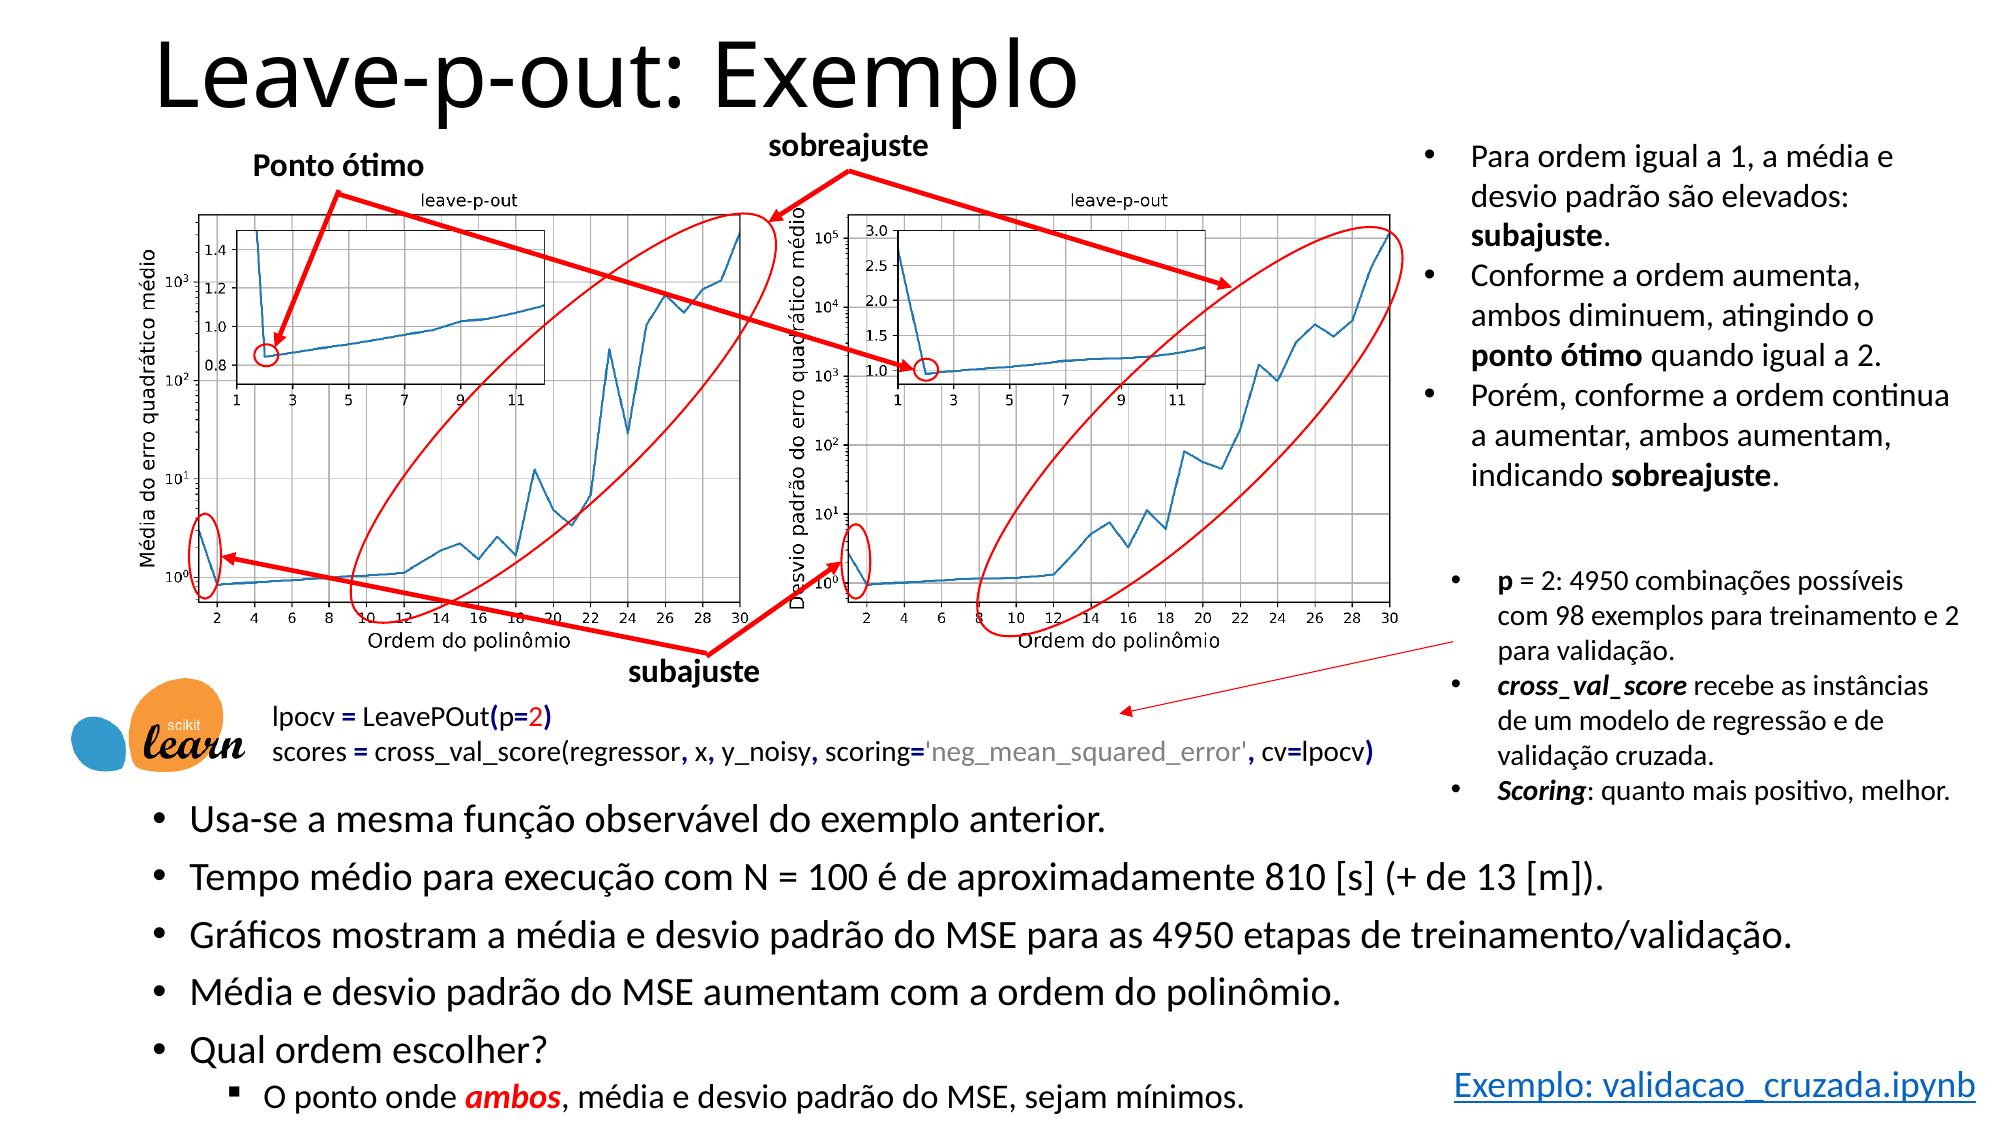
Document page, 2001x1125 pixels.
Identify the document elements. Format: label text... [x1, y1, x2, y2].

text_box Ponto ótimo [205, 135, 473, 187]
picture [134, 187, 1400, 654]
text_box lpocv = LeavePOut(p=2) scores = cross_val_score(regressor, x, y_noisy, scoring='neg_mean_squared_error', cv=lpocv) [257, 689, 1609, 775]
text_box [221, 556, 707, 654]
text_box subajuste [593, 654, 796, 689]
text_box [706, 561, 842, 657]
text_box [848, 171, 1233, 288]
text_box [339, 194, 915, 370]
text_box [768, 171, 849, 223]
text_box p = 2: 4950 combinações possíveis com 98 exemplos para treinamento e 2 para validação. cross_val_score recebe as instâncias de um modelo de regressão e de validação cruzada. Scoring: quanto mais positivo, melhor. [1435, 554, 1975, 814]
text_box Exemplo: validacao_cruzada.ipynb [1439, 1052, 1992, 1113]
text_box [1119, 641, 1454, 714]
title Leave-p-out: Exemplo [137, 7, 1863, 148]
text_box Para ordem igual a 1, a média e desvio padrão são elevados: subajuste. Conforme a ordem aumenta, ambos diminuem, atingindo o ponto ótimo quando igual a 2. Porém, conforme a ordem continua a aumentar, ambos aumentam, indicando sobreajuste. [1409, 126, 1974, 501]
text_box [1400, 241, 1404, 282]
picture [71, 678, 245, 772]
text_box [274, 190, 340, 348]
list Usa-se a mesma função observável do exemplo anterior. Tempo médio para execução com N = 100 é de aproximadamente 810 [s] (+ de 13 [m]). Gráficos mostram a média e desvio padrão do MSE para as 4950 etapas de treinamento/validação. Média e desvio padrão do MSE aumentam com a ordem do polinômio. Qual ordem escolher? O ponto onde ambos, média e desvio padrão do MSE, sejam mínimos. [137, 790, 1974, 1125]
text_box sobreajuste [747, 116, 950, 171]
